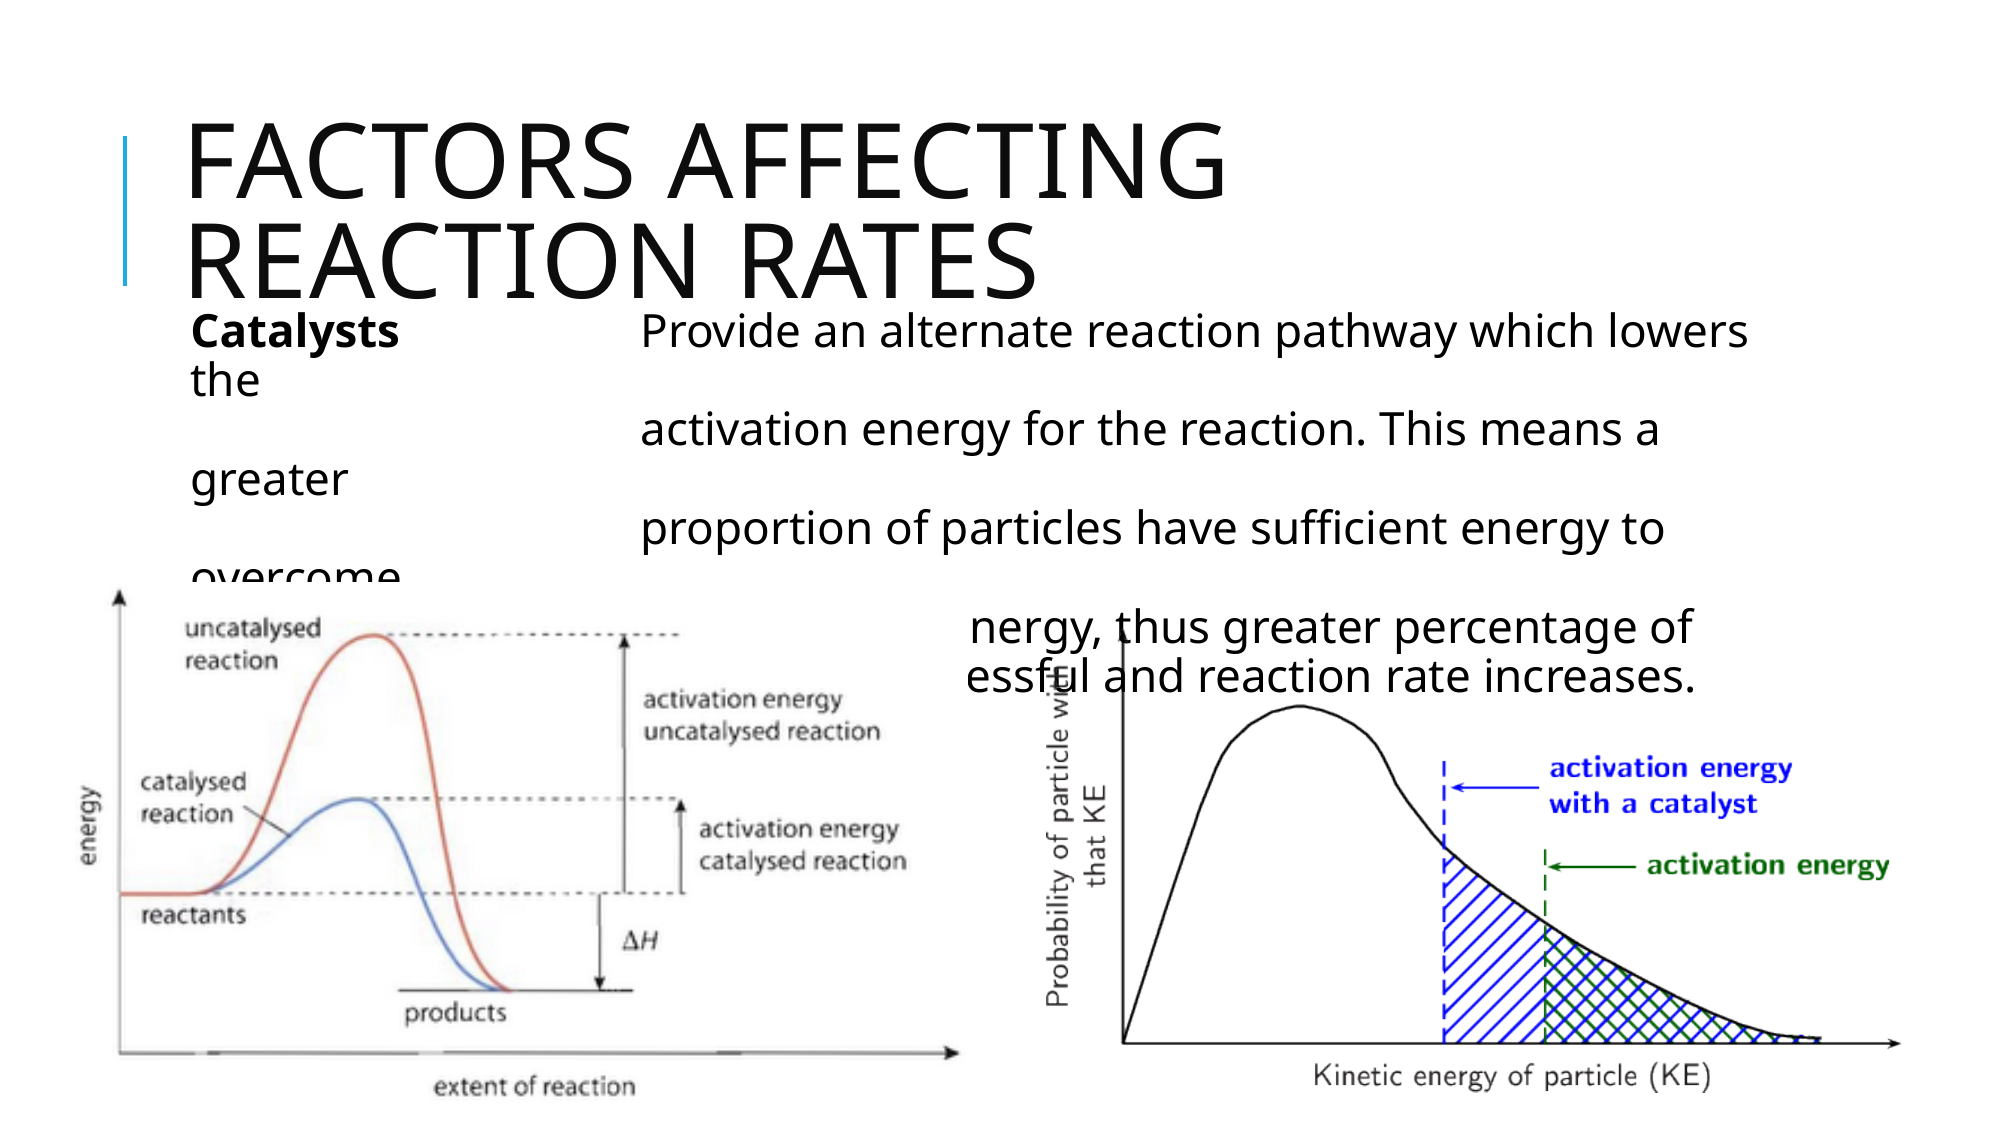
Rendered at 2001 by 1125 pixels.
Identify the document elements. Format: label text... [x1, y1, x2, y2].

title Factors affecting reaction rates [168, 96, 1763, 299]
picture [63, 582, 968, 1117]
picture [1046, 625, 1903, 1094]
list Catalysts Provide an alternate reaction pathway which lowers the activation energy for the reaction. This means a greater proportion of particles have sufficient energy to overcome the activation energy, thus greater percentage of collisions are successful and reaction rate increases. [168, 299, 1763, 1035]
